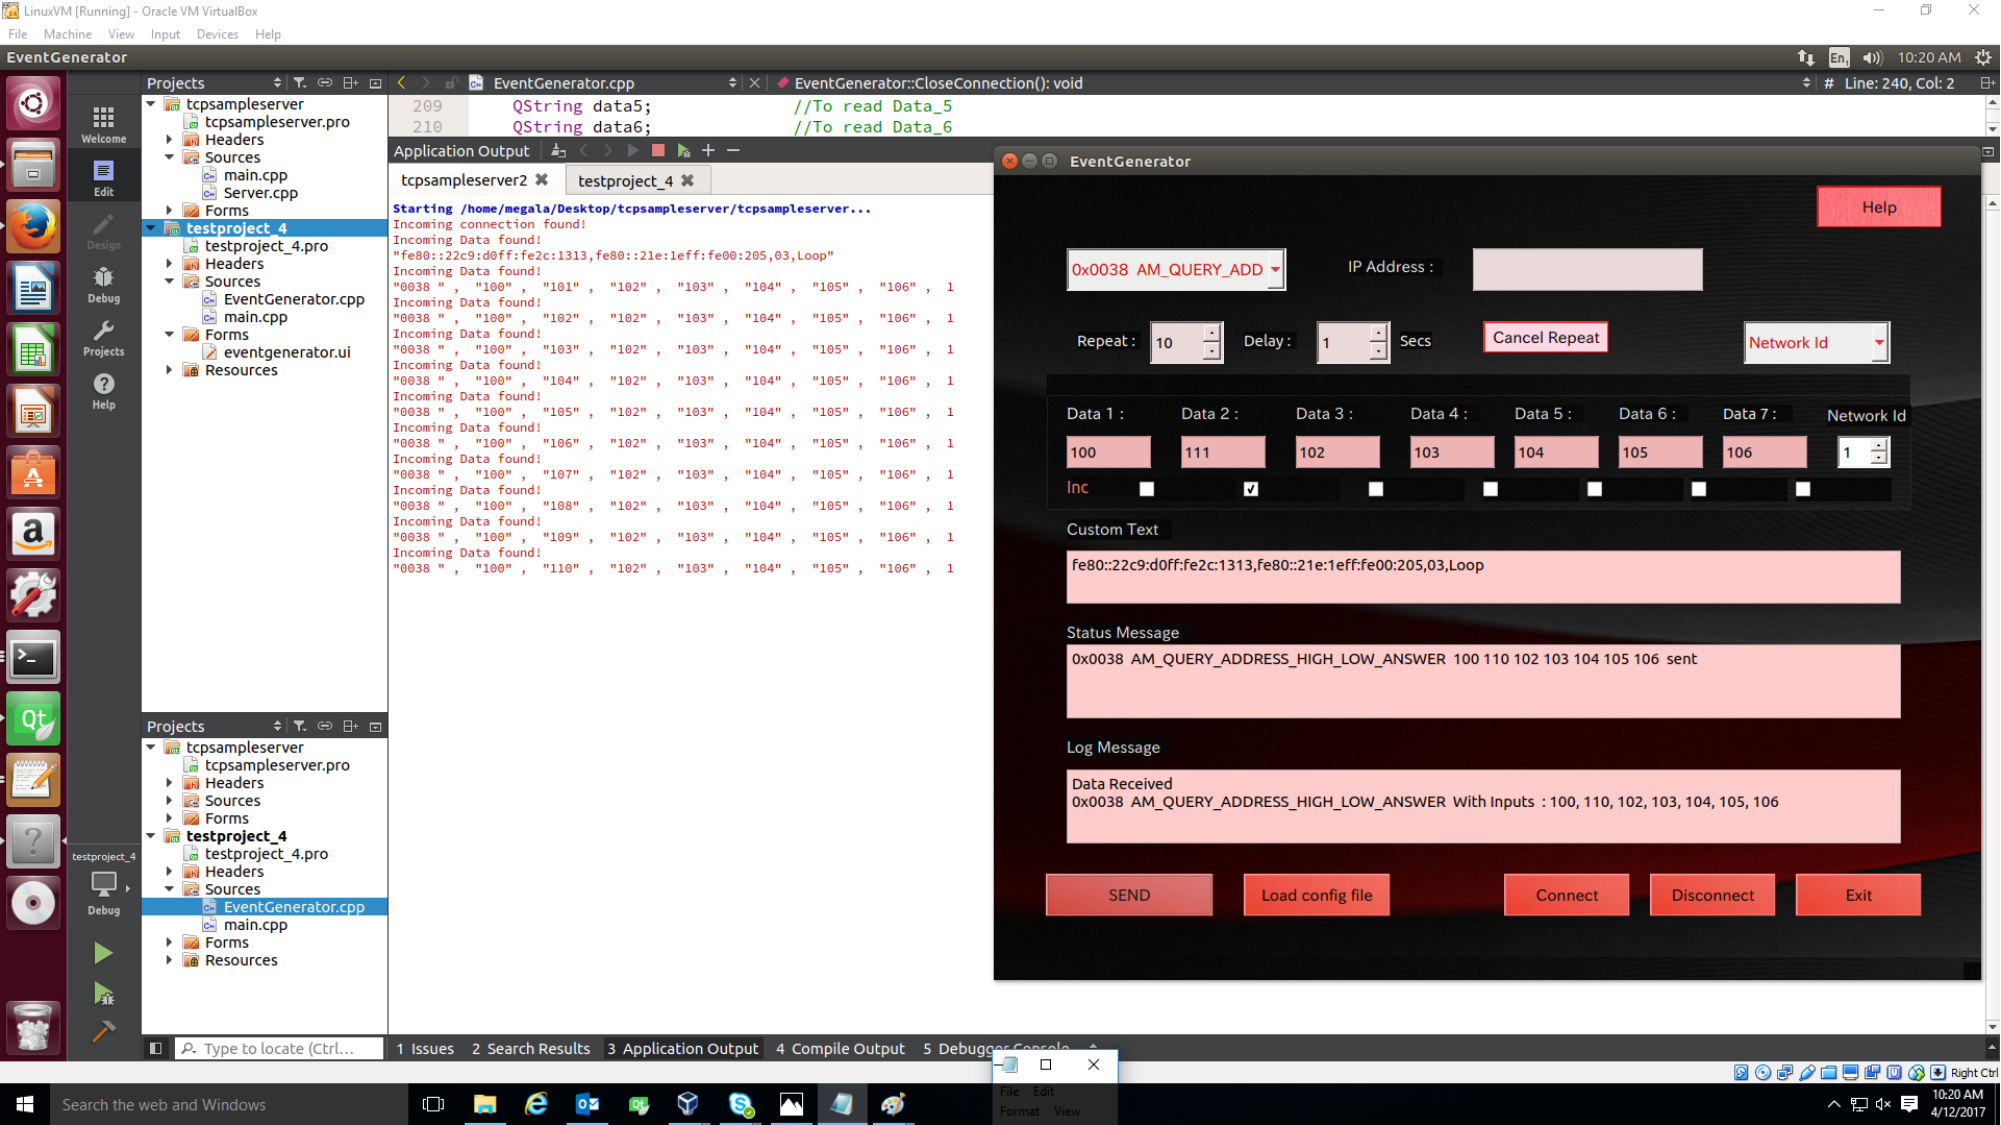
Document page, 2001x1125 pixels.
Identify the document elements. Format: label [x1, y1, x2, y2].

list [0, 0, 2000, 1125]
